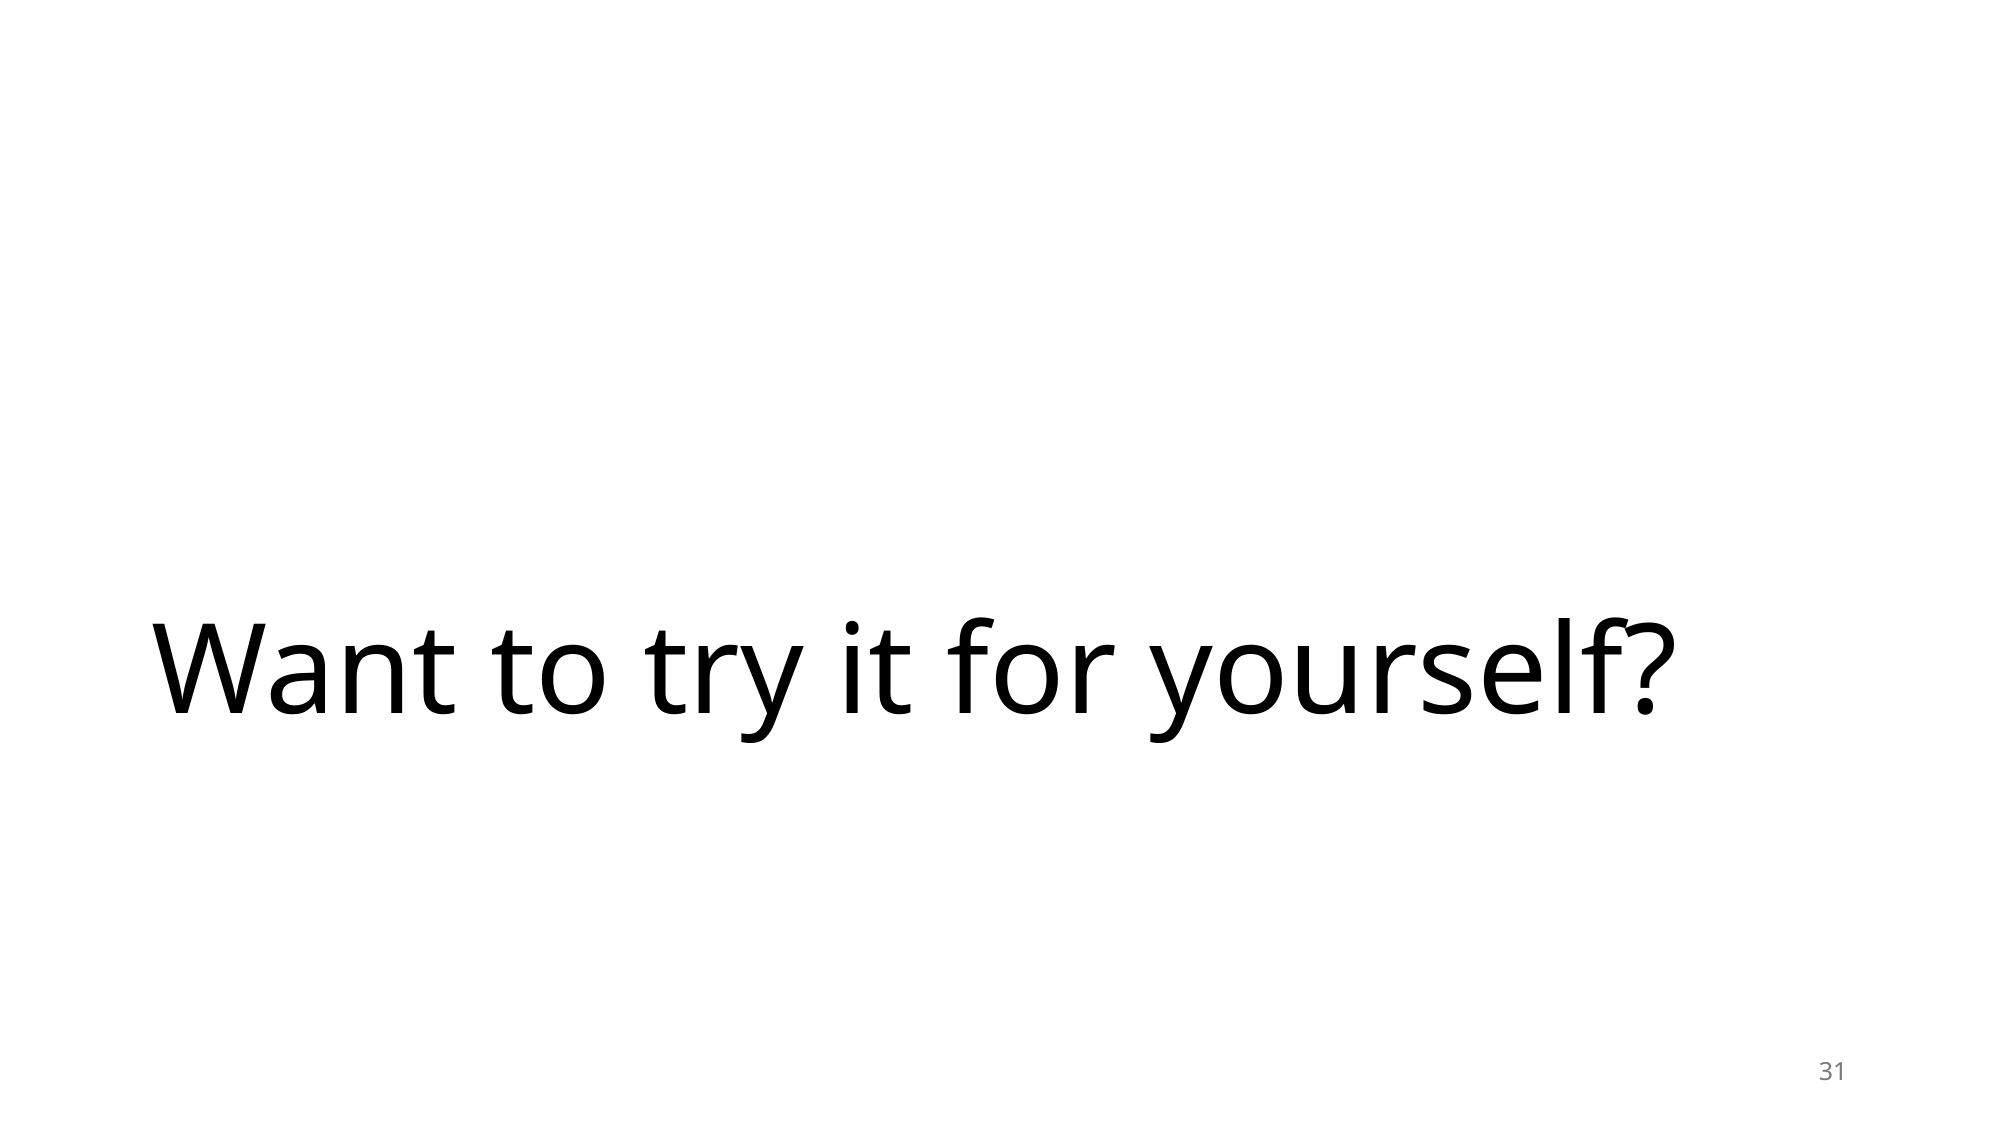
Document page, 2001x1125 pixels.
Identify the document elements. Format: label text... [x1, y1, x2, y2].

slide_number 31 [1412, 1042, 1863, 1103]
title Want to try it for yourself? [136, 280, 1862, 749]
